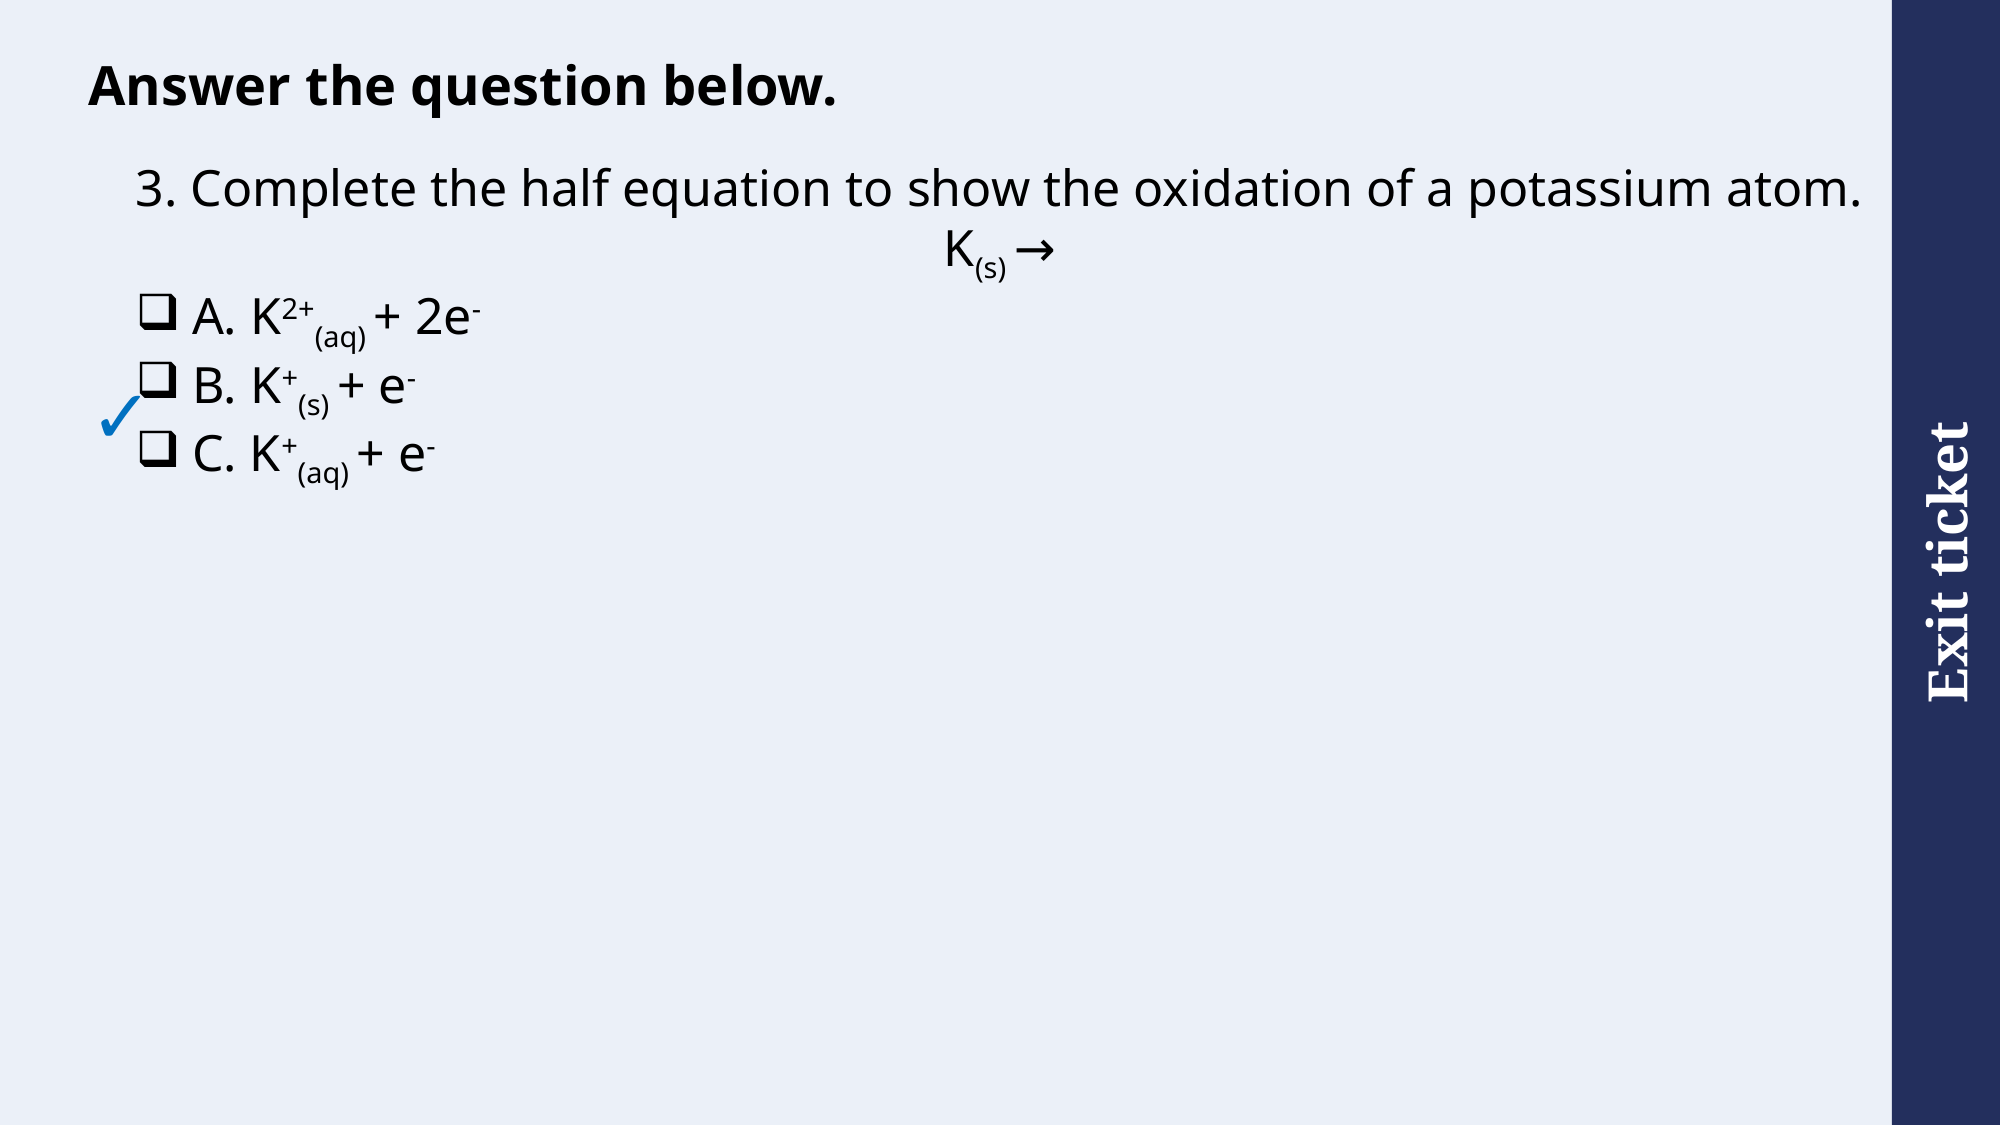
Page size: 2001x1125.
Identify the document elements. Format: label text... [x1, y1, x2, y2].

text_box 3. Complete the half equation to show the oxidation of a potassium atom. K(s) → A. K2+(aq) + 2e- B. K+(s) + e- C. K+(aq) + e- [121, 149, 1879, 497]
text_box ✓ [75, 361, 168, 466]
title Answer the question below. [88, 0, 1831, 118]
